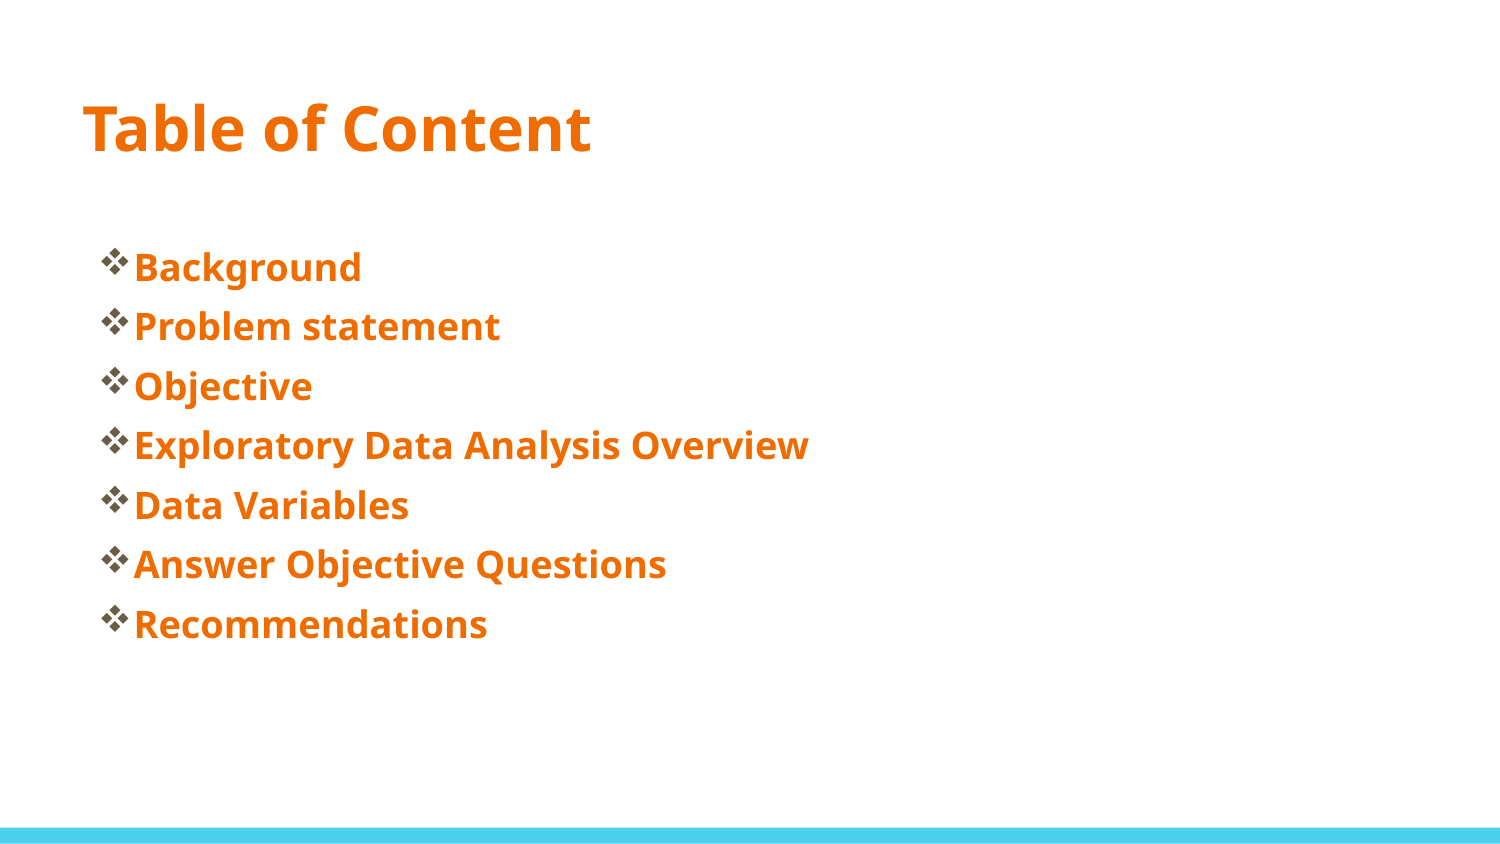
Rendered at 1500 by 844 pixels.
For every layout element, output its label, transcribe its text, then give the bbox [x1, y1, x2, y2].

title Table of Content [67, 69, 661, 186]
list Background Problem statement Objective Exploratory Data Analysis Overview Data Variables Answer Objective Questions Recommendations [83, 217, 826, 682]
